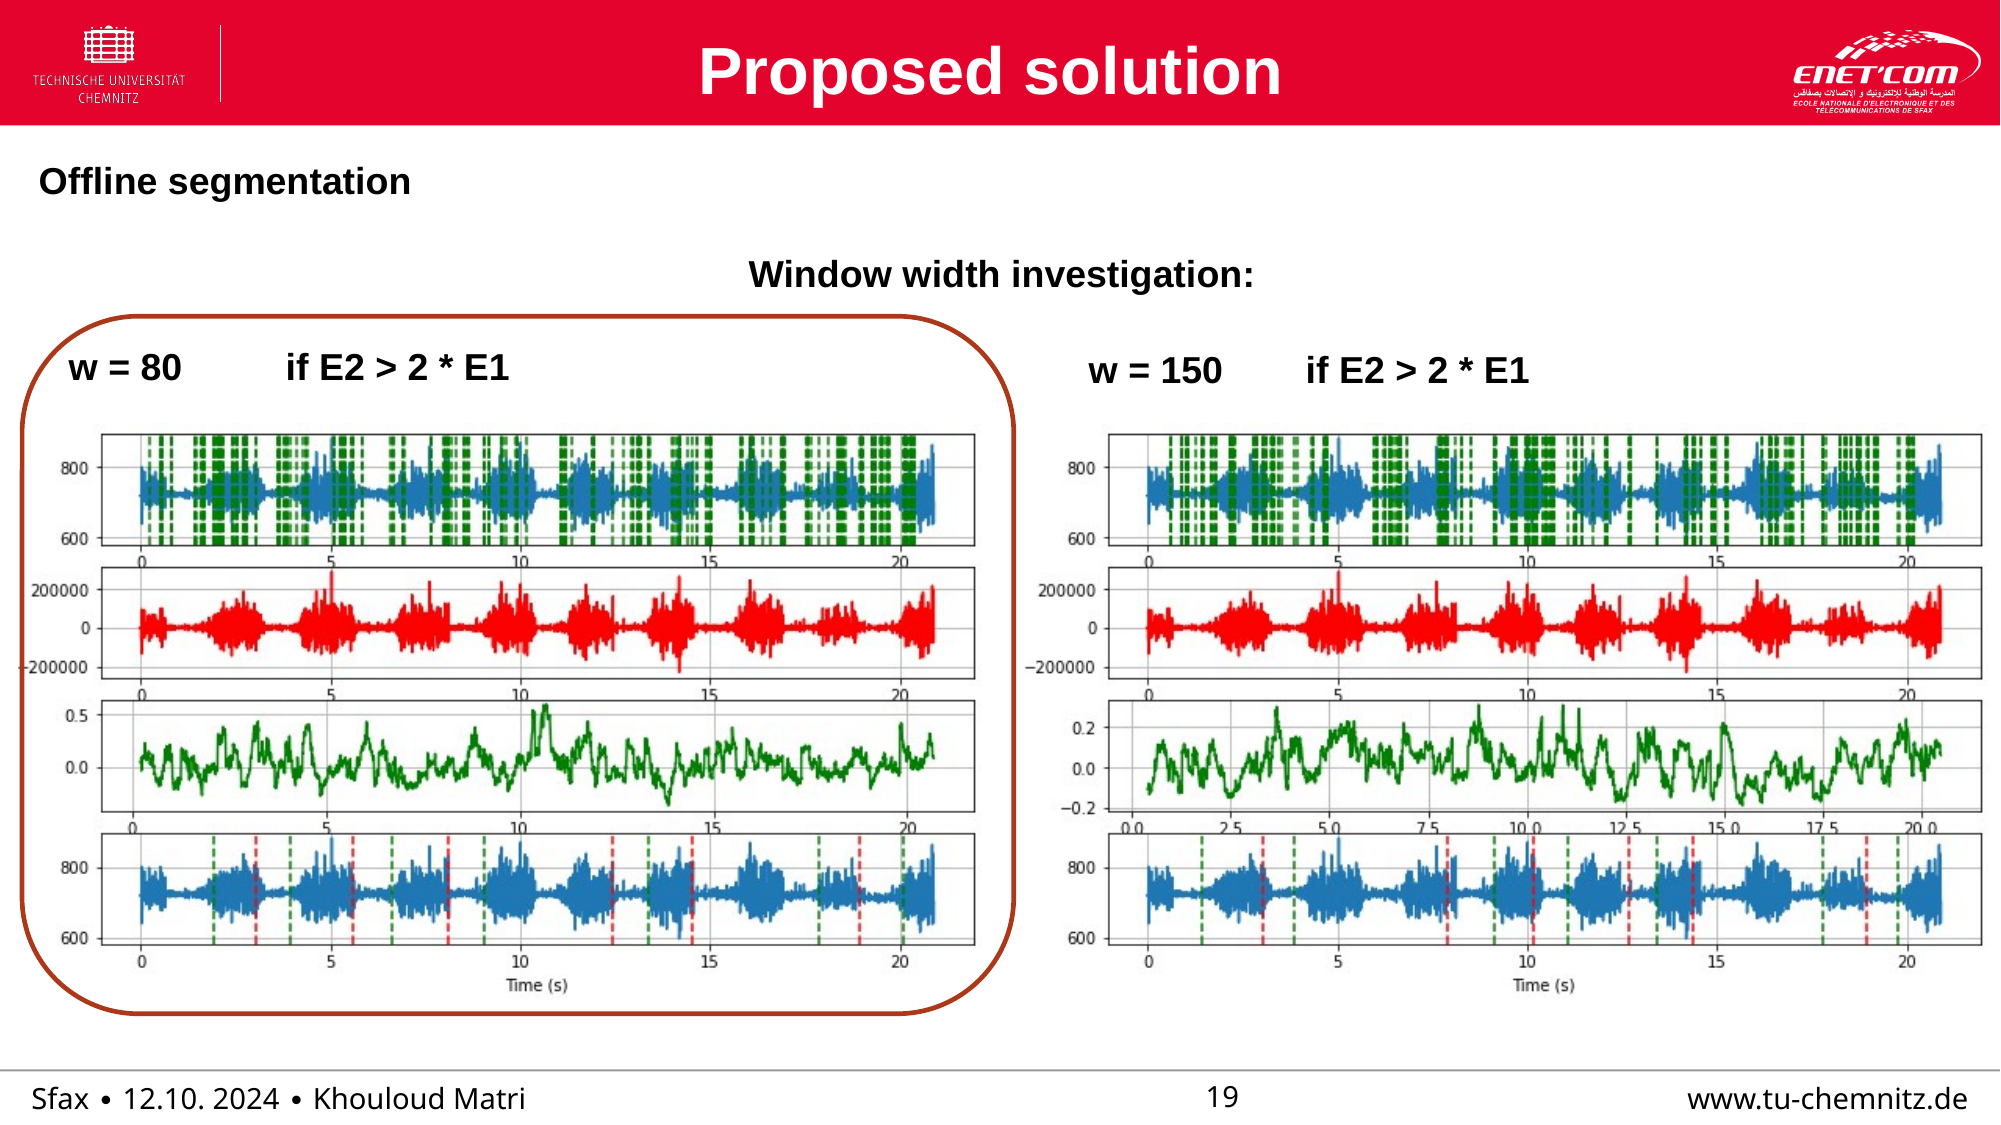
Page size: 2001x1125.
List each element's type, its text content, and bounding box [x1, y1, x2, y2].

picture [1793, 30, 1981, 113]
text_box Offline segmentation [23, 149, 438, 210]
picture [0, 0, 218, 136]
picture [5, 423, 985, 1004]
text_box if E2 > 2 * E1 [1290, 338, 1545, 399]
text_box w = 80 [53, 335, 71, 350]
text_box Window width investigation: [733, 242, 1271, 302]
text_box [89, 1004, 947, 1015]
text_box [21, 315, 1015, 976]
text_box w = 150 [1073, 338, 1239, 399]
title Proposed solution [143, 36, 1857, 114]
picture [1013, 423, 1992, 1004]
